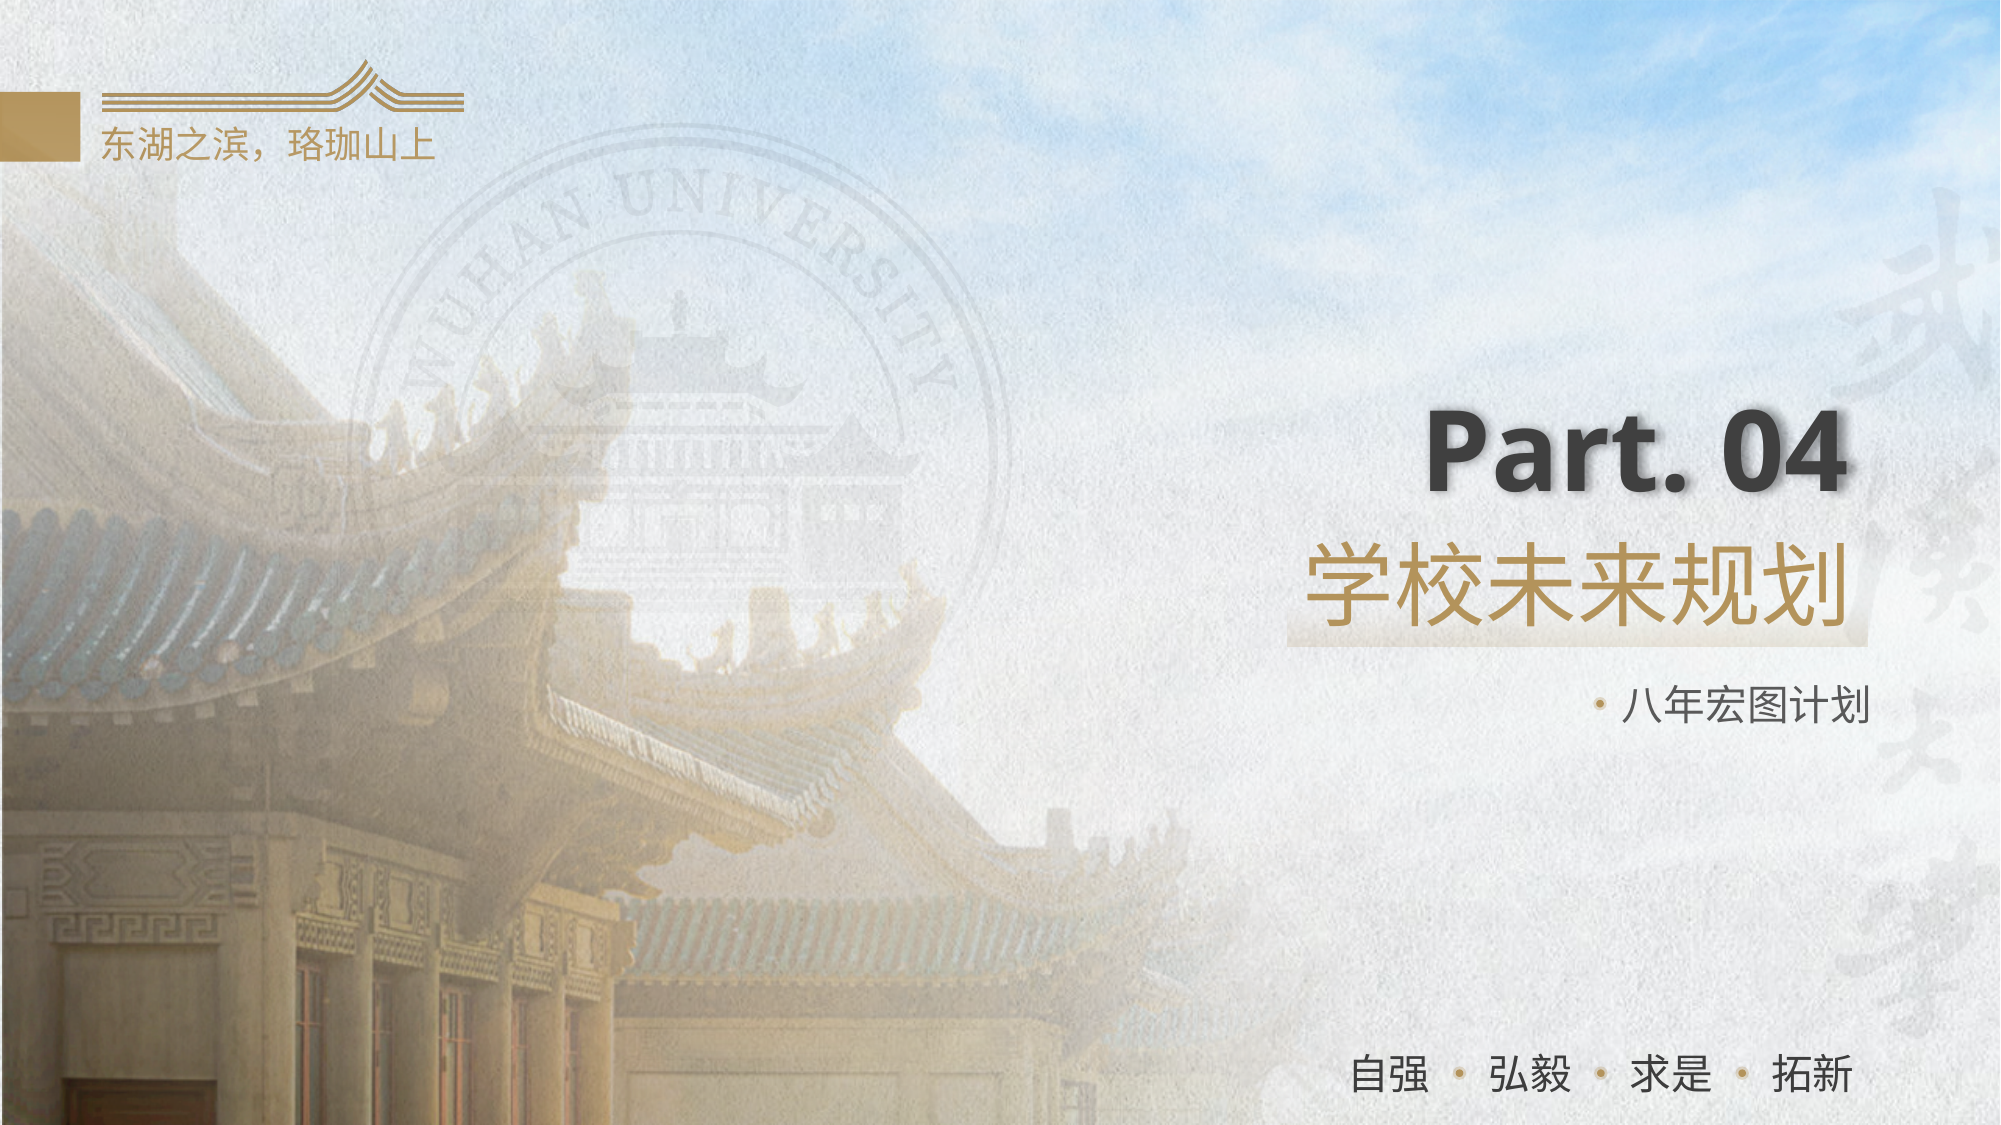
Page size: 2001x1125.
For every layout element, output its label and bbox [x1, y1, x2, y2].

picture [0, 0, 2001, 1125]
text_box [1592, 670, 1889, 738]
text_box [1259, 519, 1869, 647]
text_box [1316, 1039, 1886, 1107]
